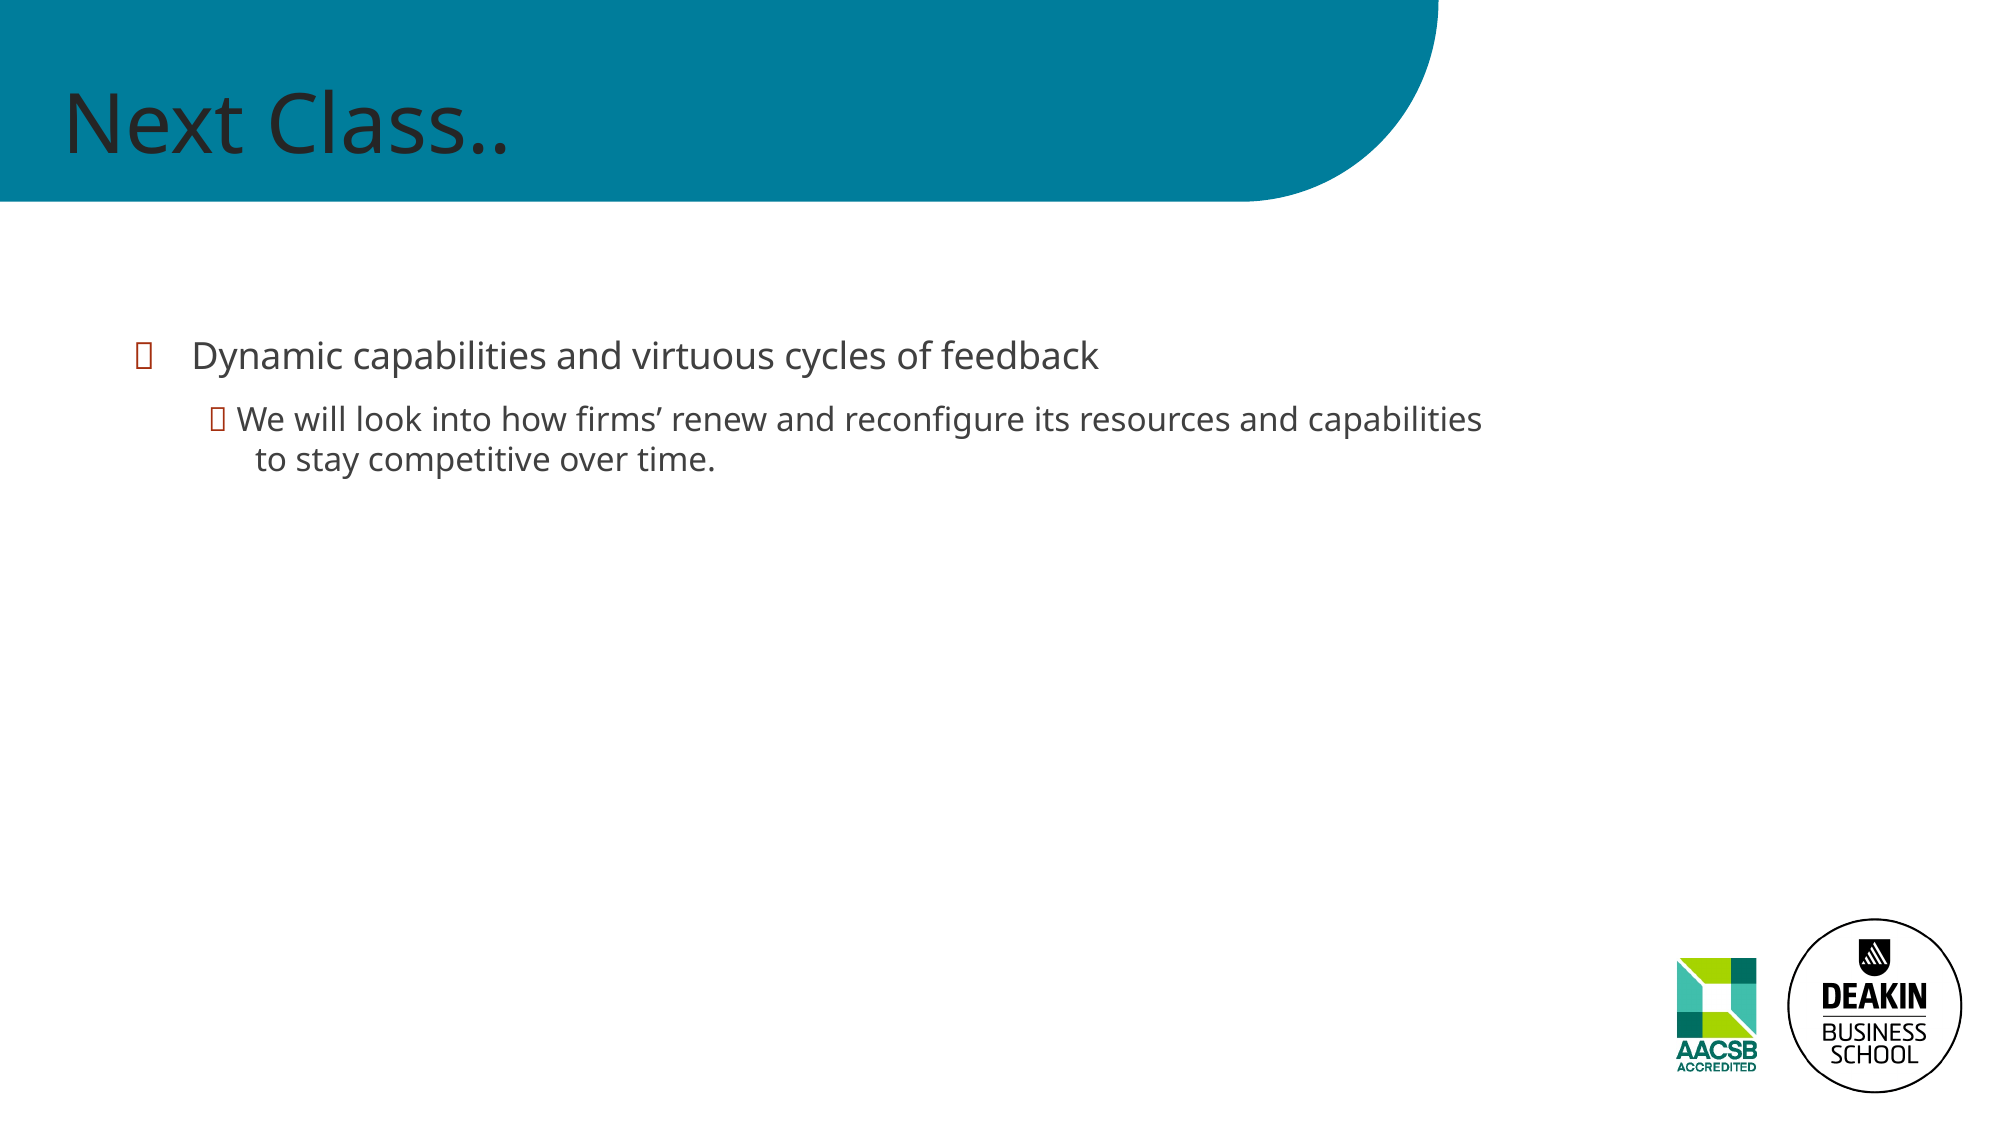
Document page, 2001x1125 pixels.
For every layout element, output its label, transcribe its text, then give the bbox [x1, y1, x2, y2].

picture [1676, 958, 1757, 1072]
text_box  Dynamic capabilities and virtuous cycles of feedback  We will look into how firms’ renew and reconfigure its resources and capabilities to stay competitive over time. [130, 306, 1492, 784]
title Next Class.. [60, 68, 538, 259]
picture [1761, 892, 1988, 1119]
